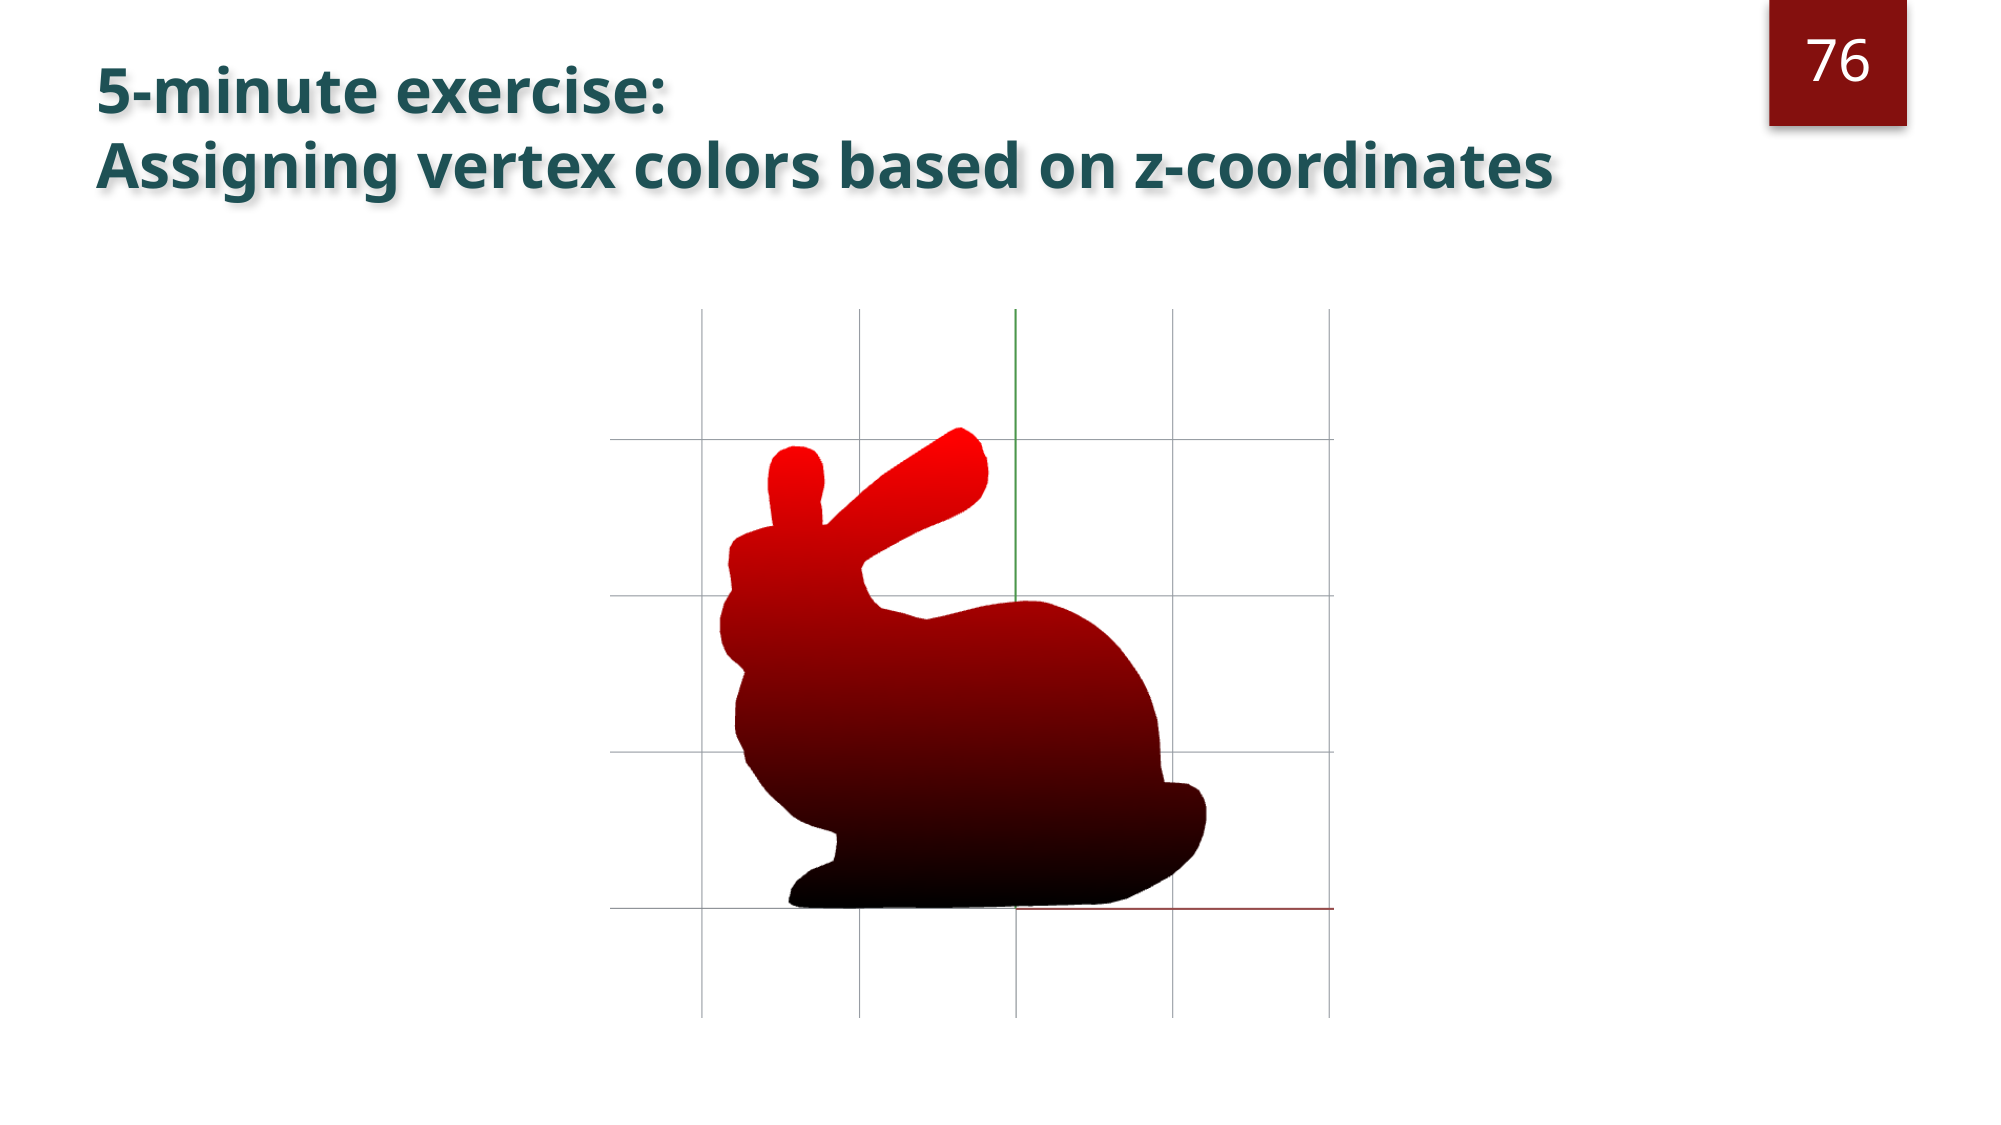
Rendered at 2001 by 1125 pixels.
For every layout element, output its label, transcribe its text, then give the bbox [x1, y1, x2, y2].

picture [610, 308, 1334, 1019]
slide_number 76 [1769, 0, 1907, 126]
title 5-minute exercise: Assigning vertex colors based on z-coordinates [81, 43, 1719, 149]
